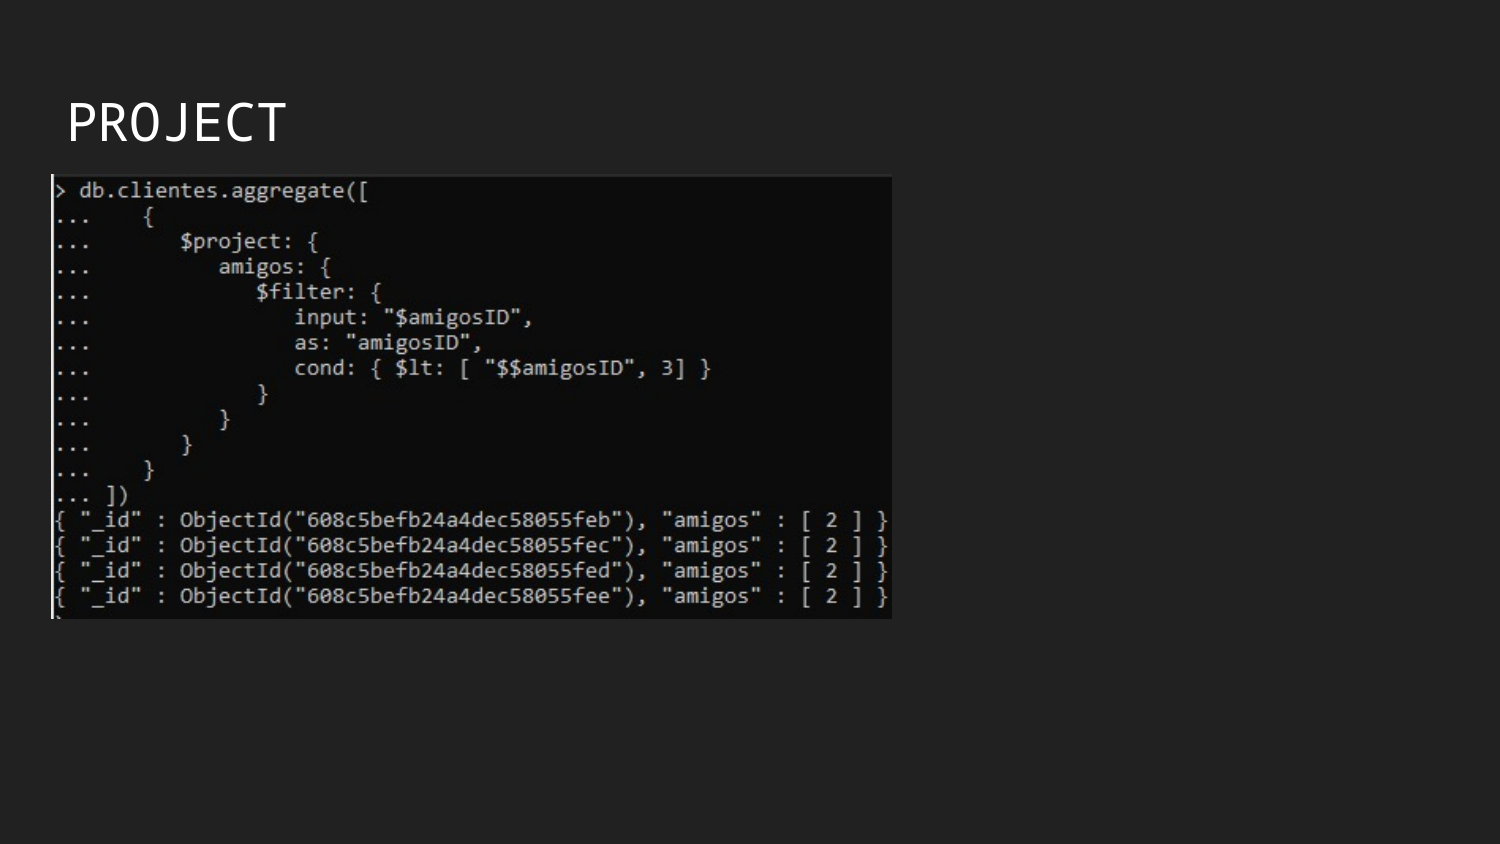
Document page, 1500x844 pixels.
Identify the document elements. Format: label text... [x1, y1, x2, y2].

title PROJECT [51, 72, 1449, 167]
picture [50, 174, 893, 619]
